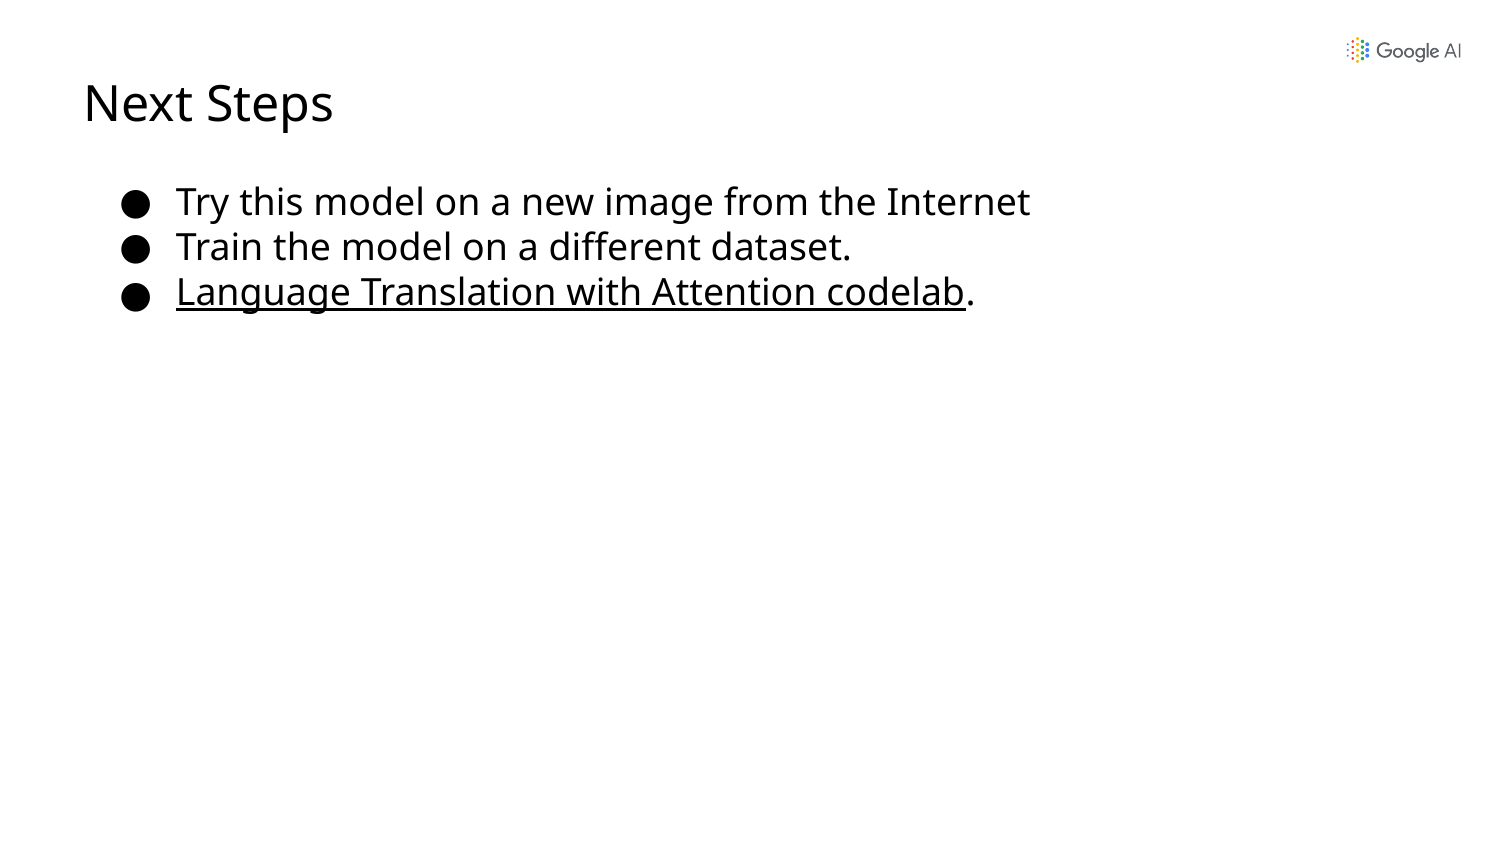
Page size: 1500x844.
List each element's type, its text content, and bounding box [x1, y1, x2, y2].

title Next Steps [68, 56, 1368, 138]
subtitle Try this model on a new image from the Internet Train the model on a different dataset. Language Translation with Attention codelab. [97, 167, 1368, 722]
picture [1343, 31, 1476, 69]
